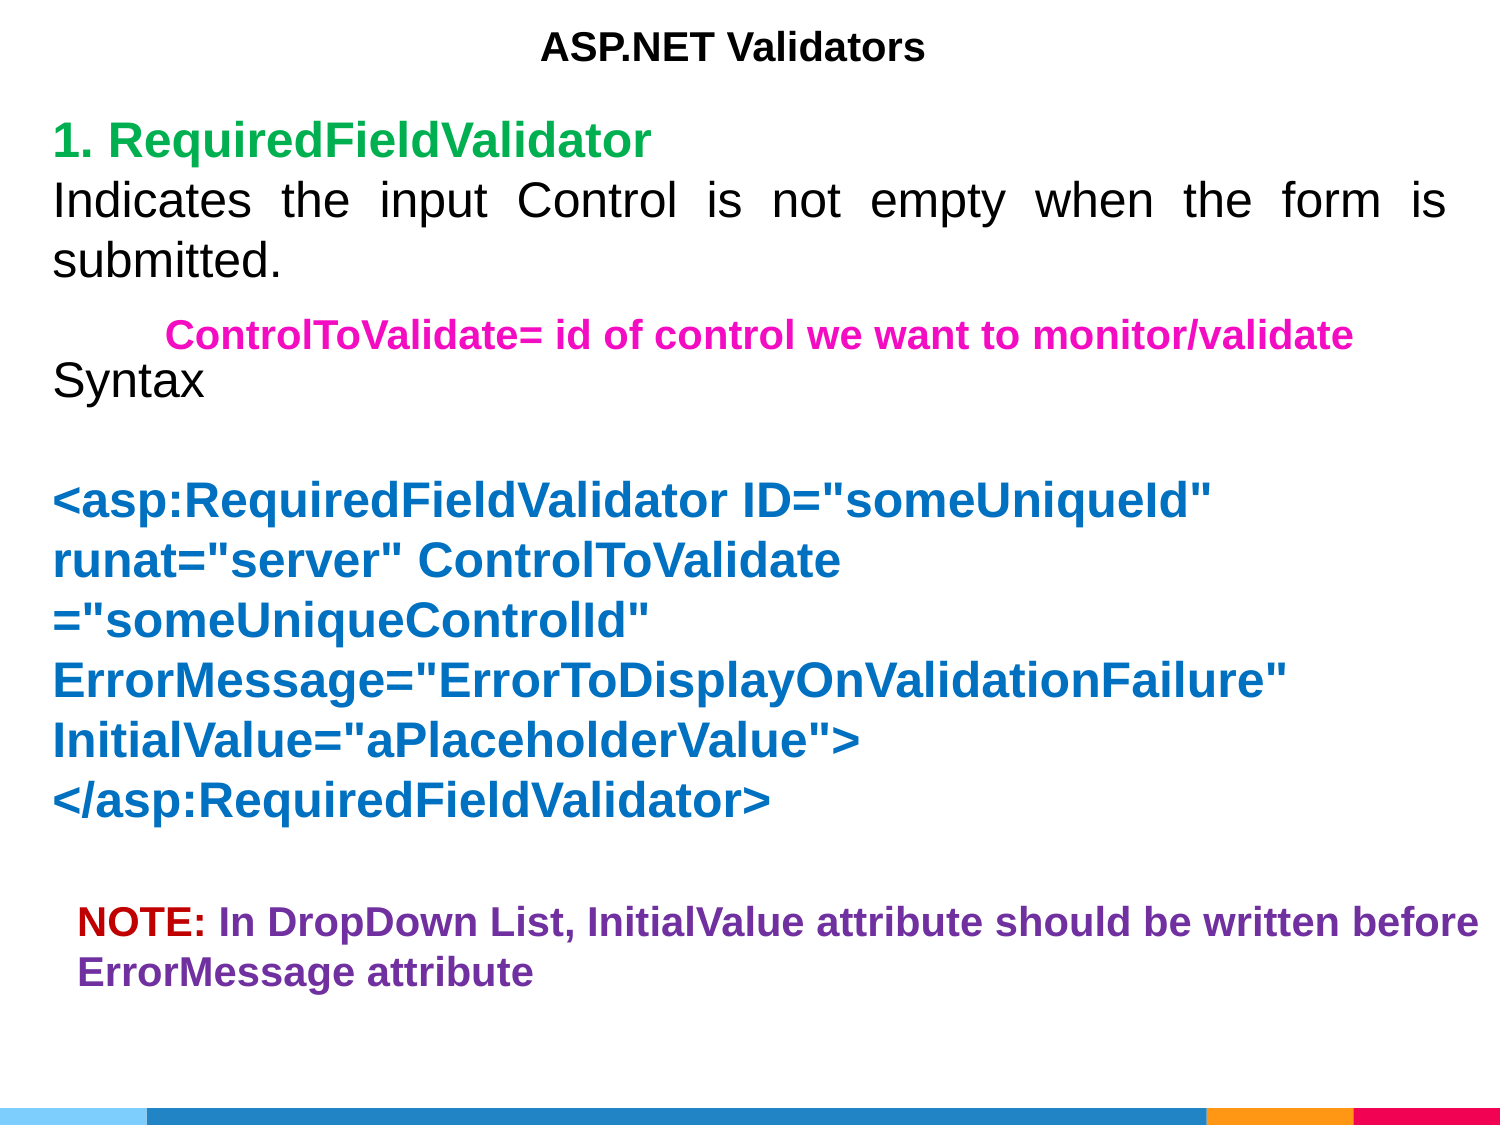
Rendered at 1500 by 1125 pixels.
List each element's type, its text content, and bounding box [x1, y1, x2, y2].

text_box ControlToValidate= id of control we want to monitor/validate [150, 299, 1375, 365]
text_box NOTE: In DropDown List, InitialValue attribute should be written before ErrorMessage attribute [62, 887, 1500, 1003]
text_box ASP.NET Validators [525, 12, 1088, 78]
text_box 1. RequiredFieldValidator Indicates the input Control is not empty when the form is submitted. Syntax <asp:RequiredFieldValidator ID="someUniqueId" runat="server" ControlToValidate ="someUniqueControlId" ErrorMessage="ErrorToDisplayOnValidationFailure" InitialValue="aPlaceholderValue"> </asp:RequiredFieldValidator> [37, 99, 1463, 835]
